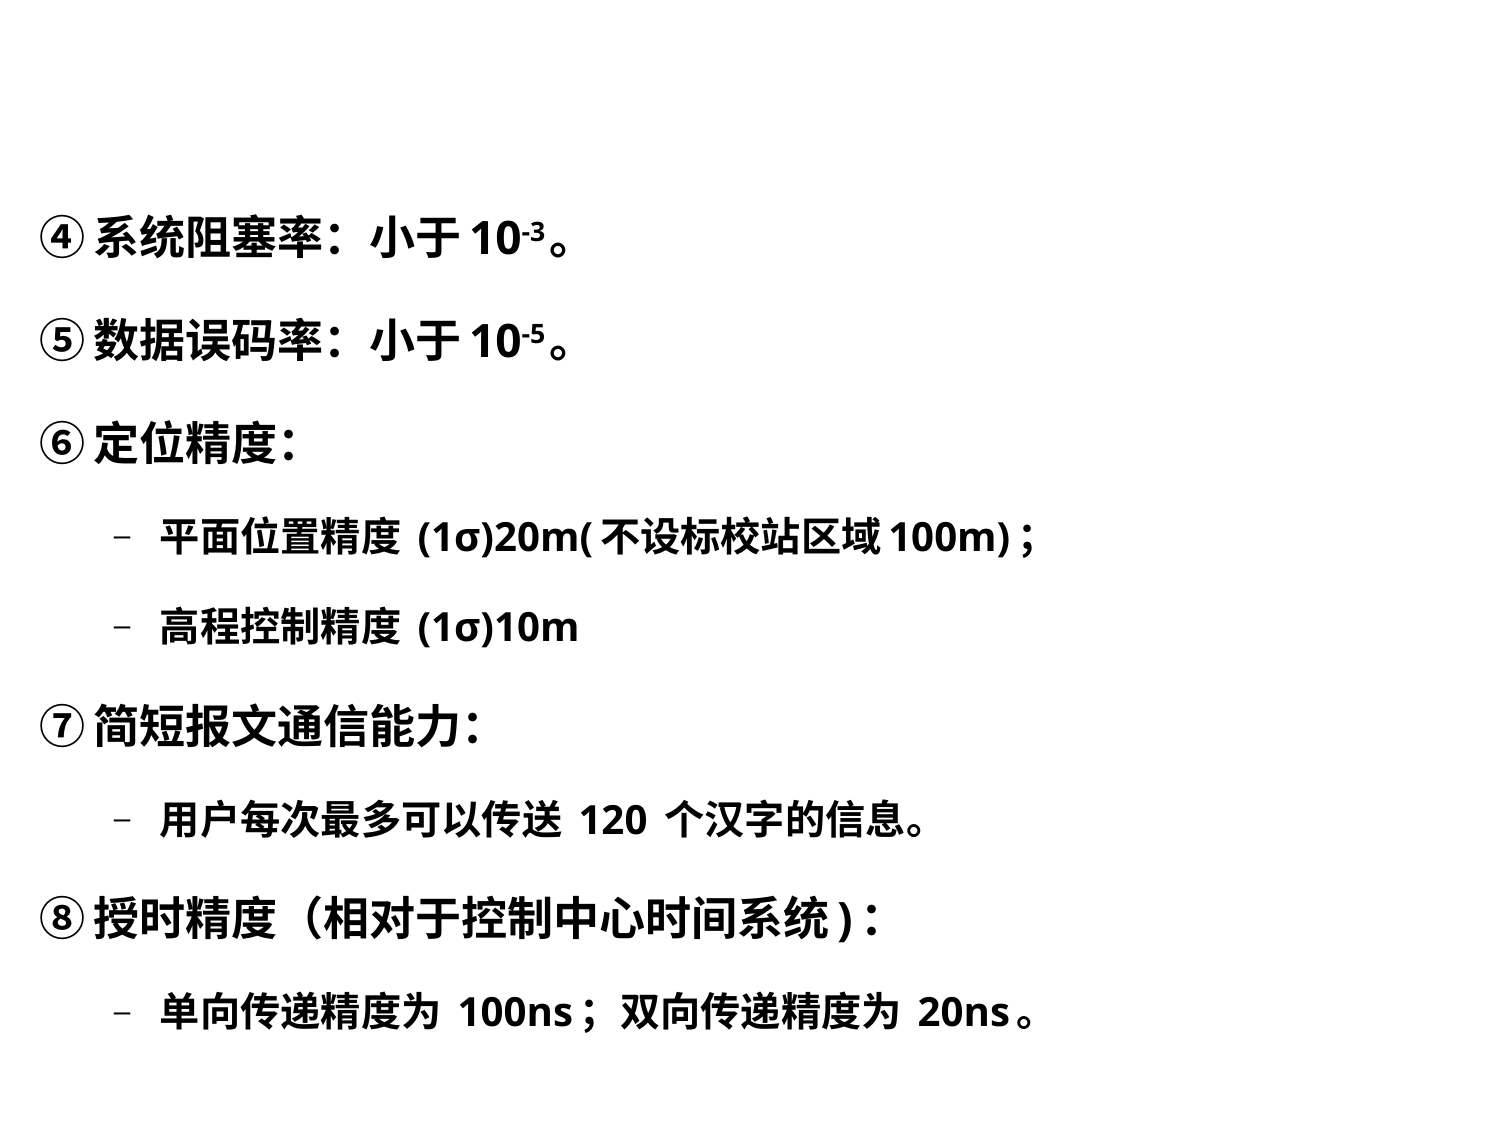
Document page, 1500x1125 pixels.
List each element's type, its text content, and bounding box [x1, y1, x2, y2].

list ④系统阻塞率：小于10-3。 ⑤数据误码率：小于10-5。 ⑥定位精度： 平面位置精度 (1σ)20m(不设标校站区域100m)； 高程控制精度 (1σ)10m ⑦简短报文通信能力： 用户每次最多可以传送 120 个汉字的信息。 ⑧授时精度（相对于控制中心时间系统)： 单向传递精度为 100ns；双向传递精度为 20ns。 [24, 162, 1463, 1050]
